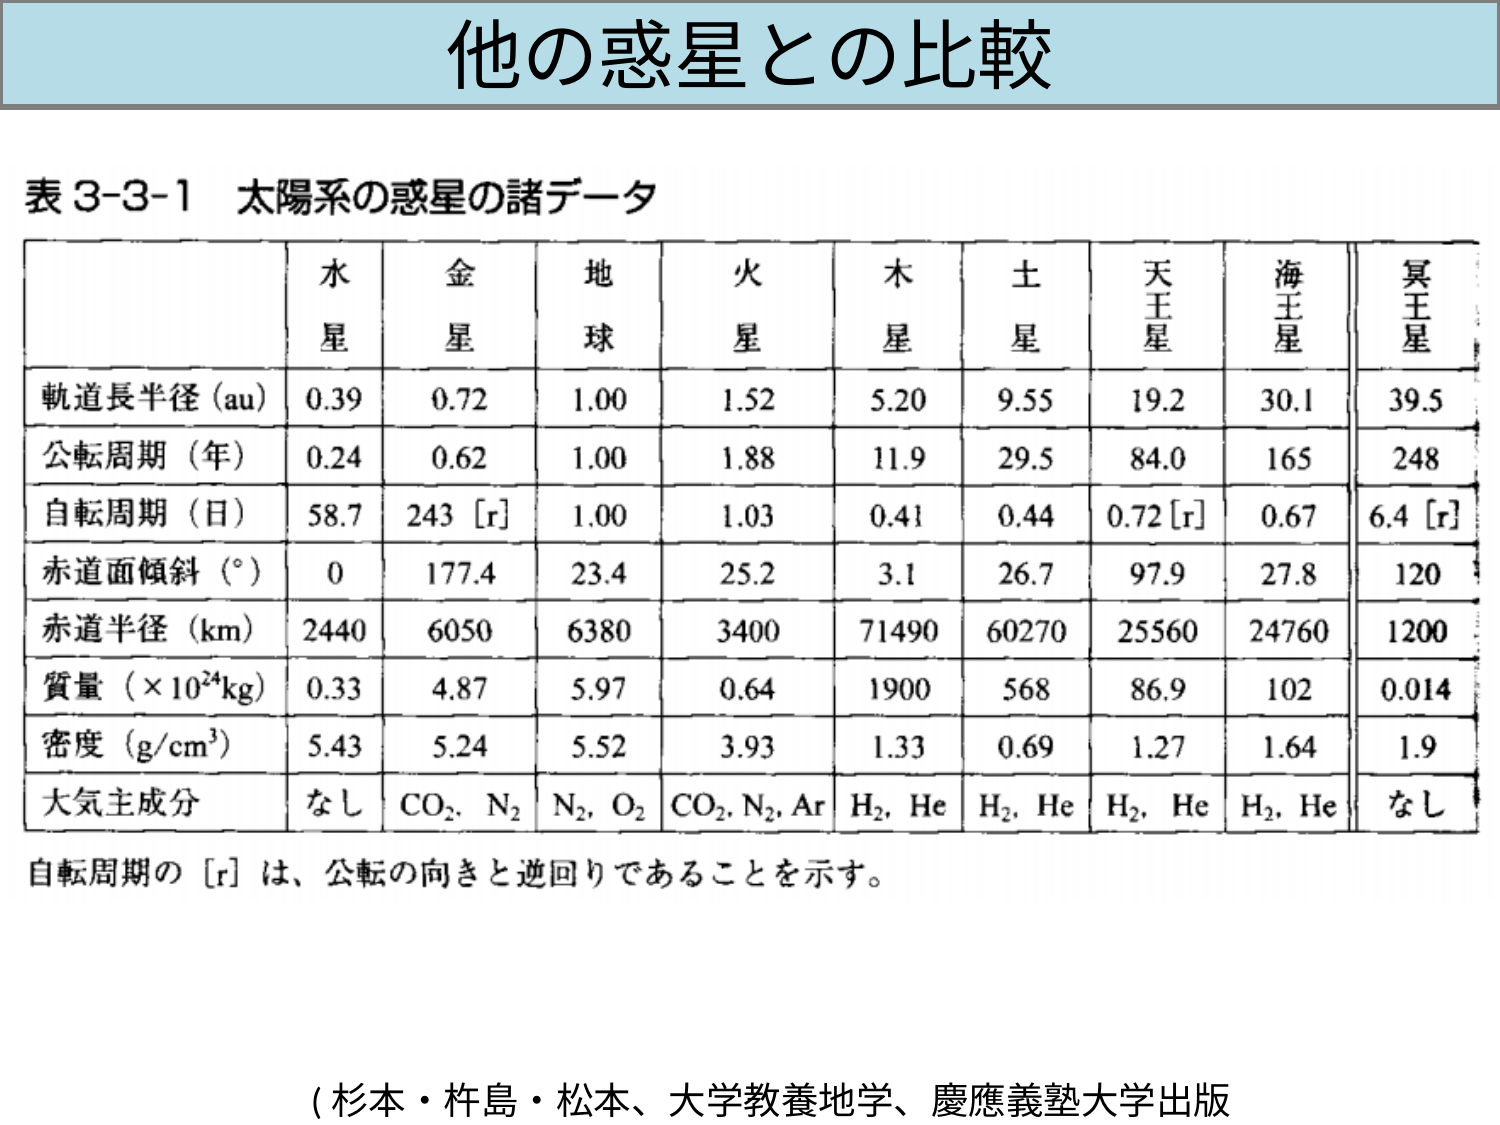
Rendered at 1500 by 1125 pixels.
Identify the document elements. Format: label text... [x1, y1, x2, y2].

text_box (杉本・杵島・松本、大学教養地学、慶應義塾大学出版会） [295, 1069, 1257, 1125]
picture [0, 164, 1500, 901]
title 他の惑星との比較 [0, 0, 1500, 107]
